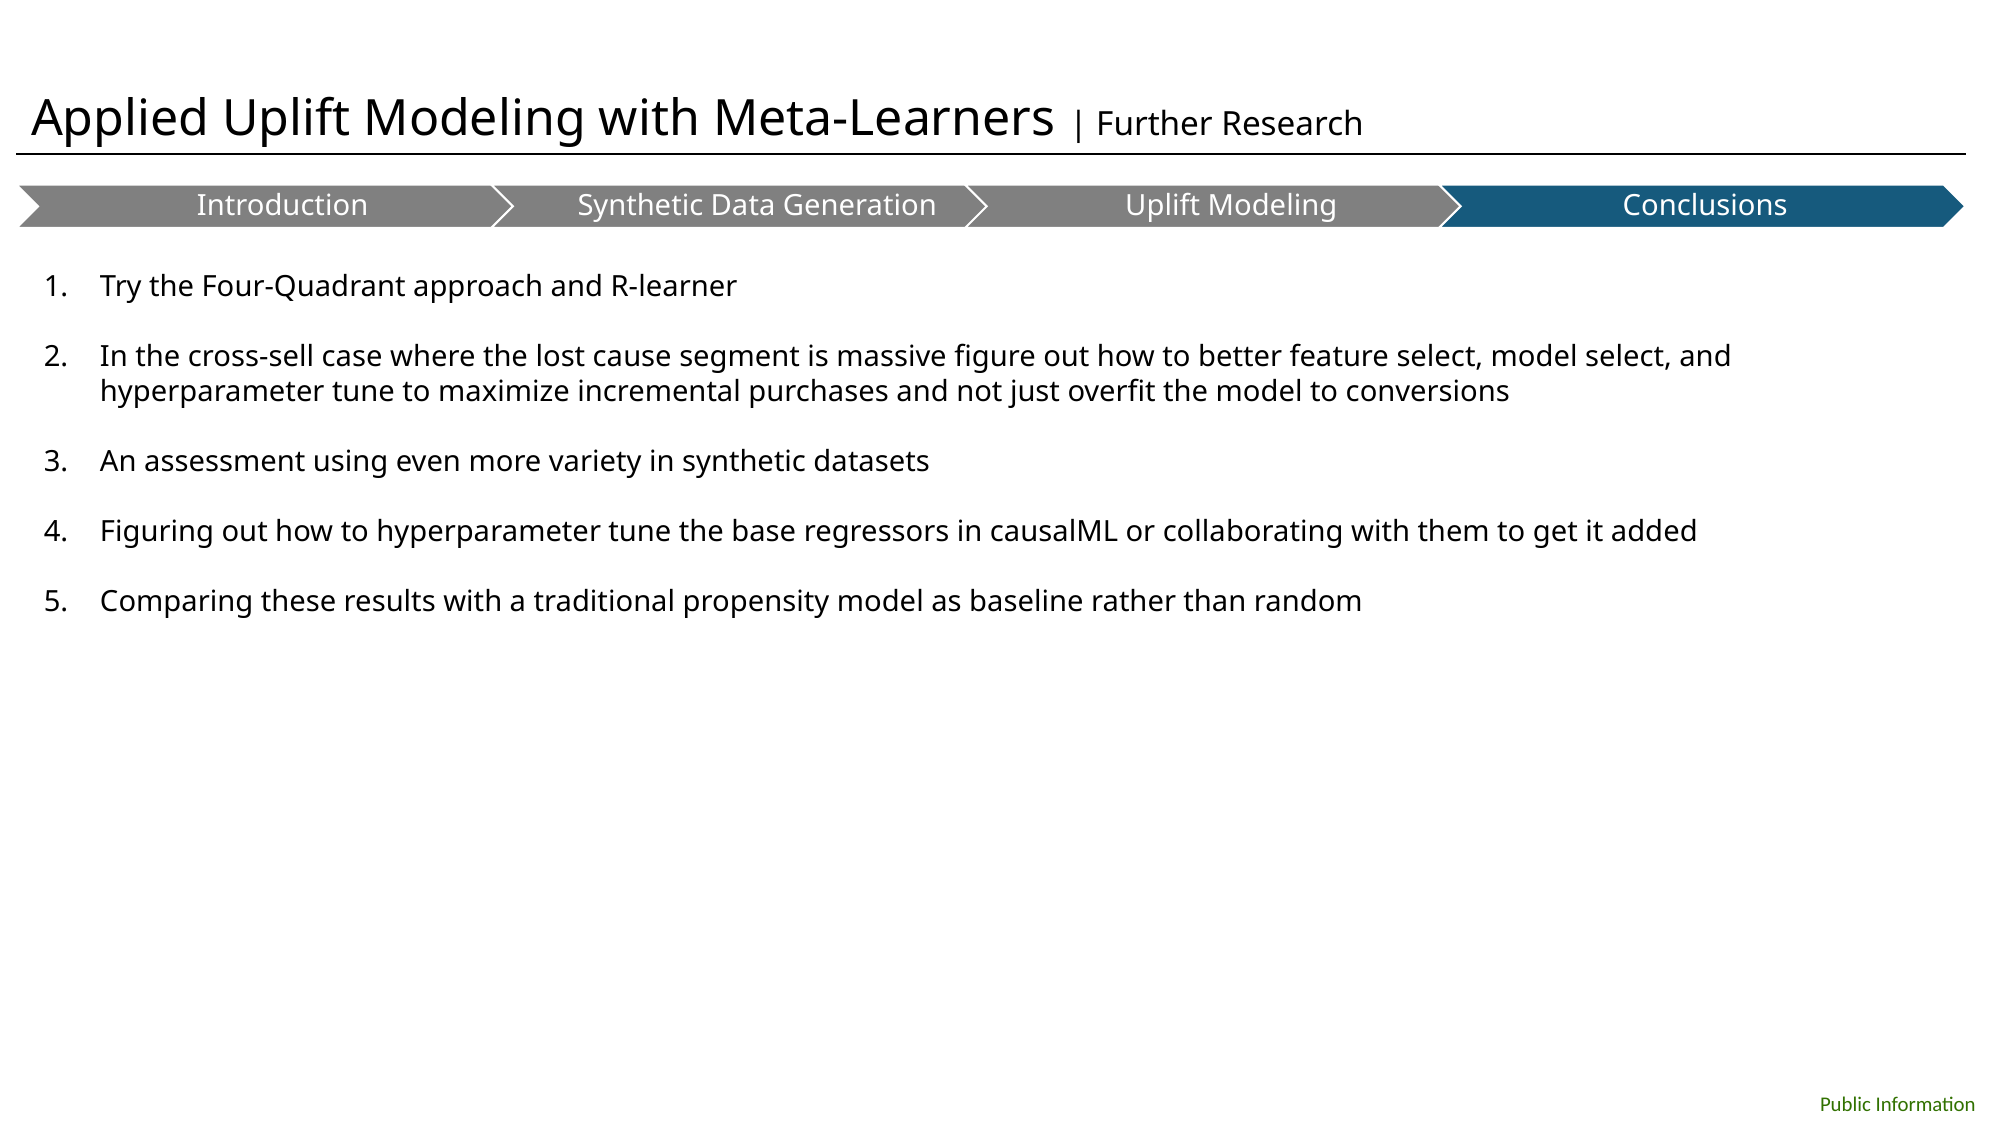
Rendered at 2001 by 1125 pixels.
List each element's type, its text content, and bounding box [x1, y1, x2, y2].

text_box Applied Uplift Modeling with Meta-Learners | Further Research [16, 78, 1967, 153]
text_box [16, 184, 1967, 228]
text_box Try the Four-Quadrant approach and R-learner In the cross-sell case where the lost cause segment is massive figure out how to better feature select, model select, and hyperparameter tune to maximize incremental purchases and not just overfit the model to conversions An assessment using even more variety in synthetic datasets Figuring out how to hyperparameter tune the base regressors in causalML or collaborating with them to get it added Comparing these results with a traditional propensity model as baseline rather than random [28, 260, 1979, 660]
